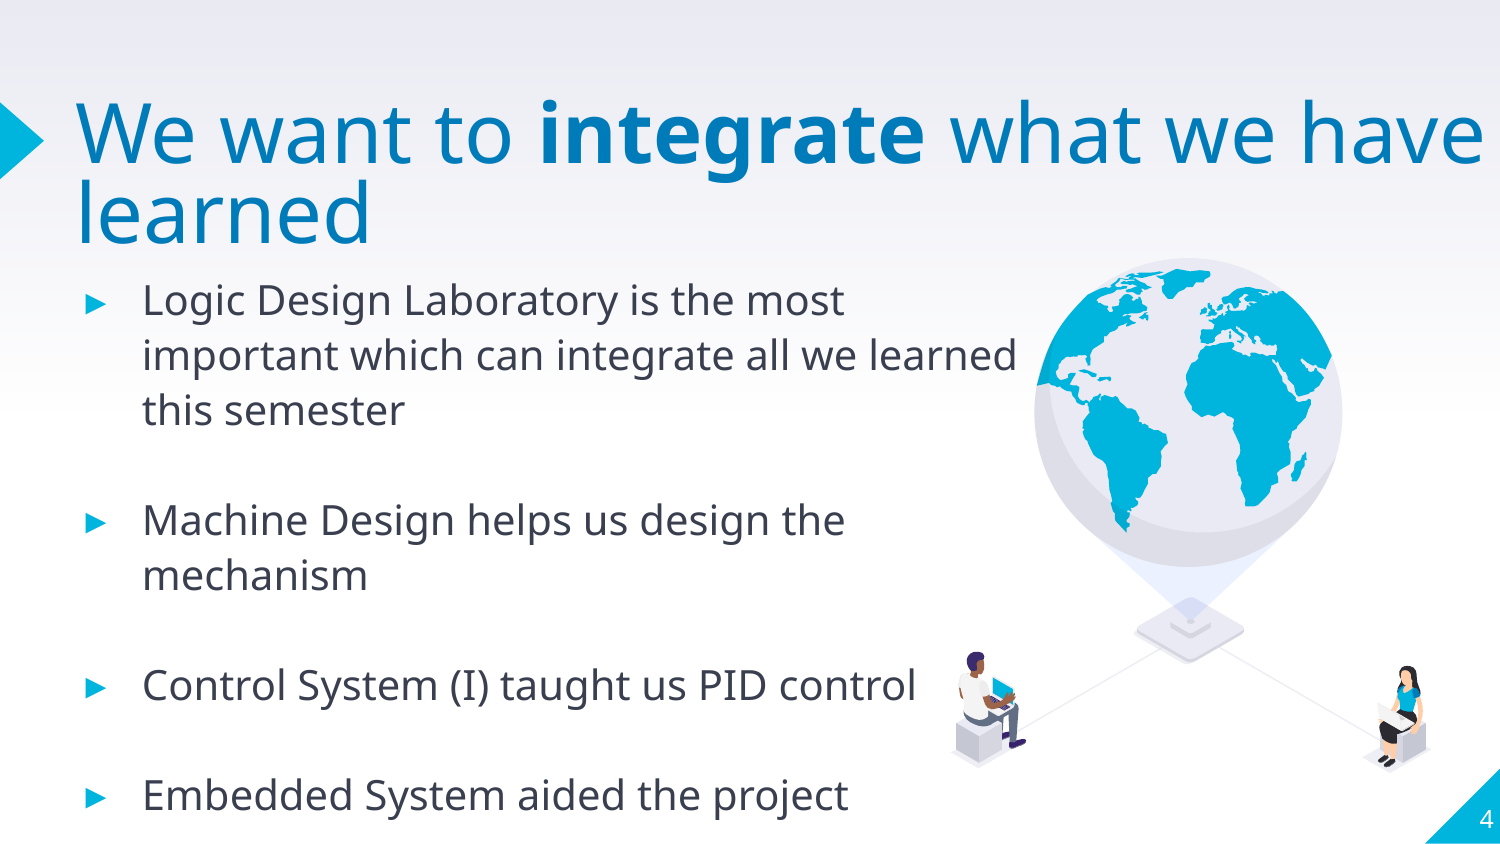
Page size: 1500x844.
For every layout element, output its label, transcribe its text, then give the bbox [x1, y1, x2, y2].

title We want to integrate what we have learned [75, 99, 1500, 277]
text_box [950, 257, 1432, 774]
slide_number 4 [1418, 760, 1494, 838]
list Logic Design Laboratory is the most important which can integrate all we learned this semester Machine Design helps us design the mechanism Control System (I) taught us PID control Embedded System aided the project [66, 268, 1029, 808]
